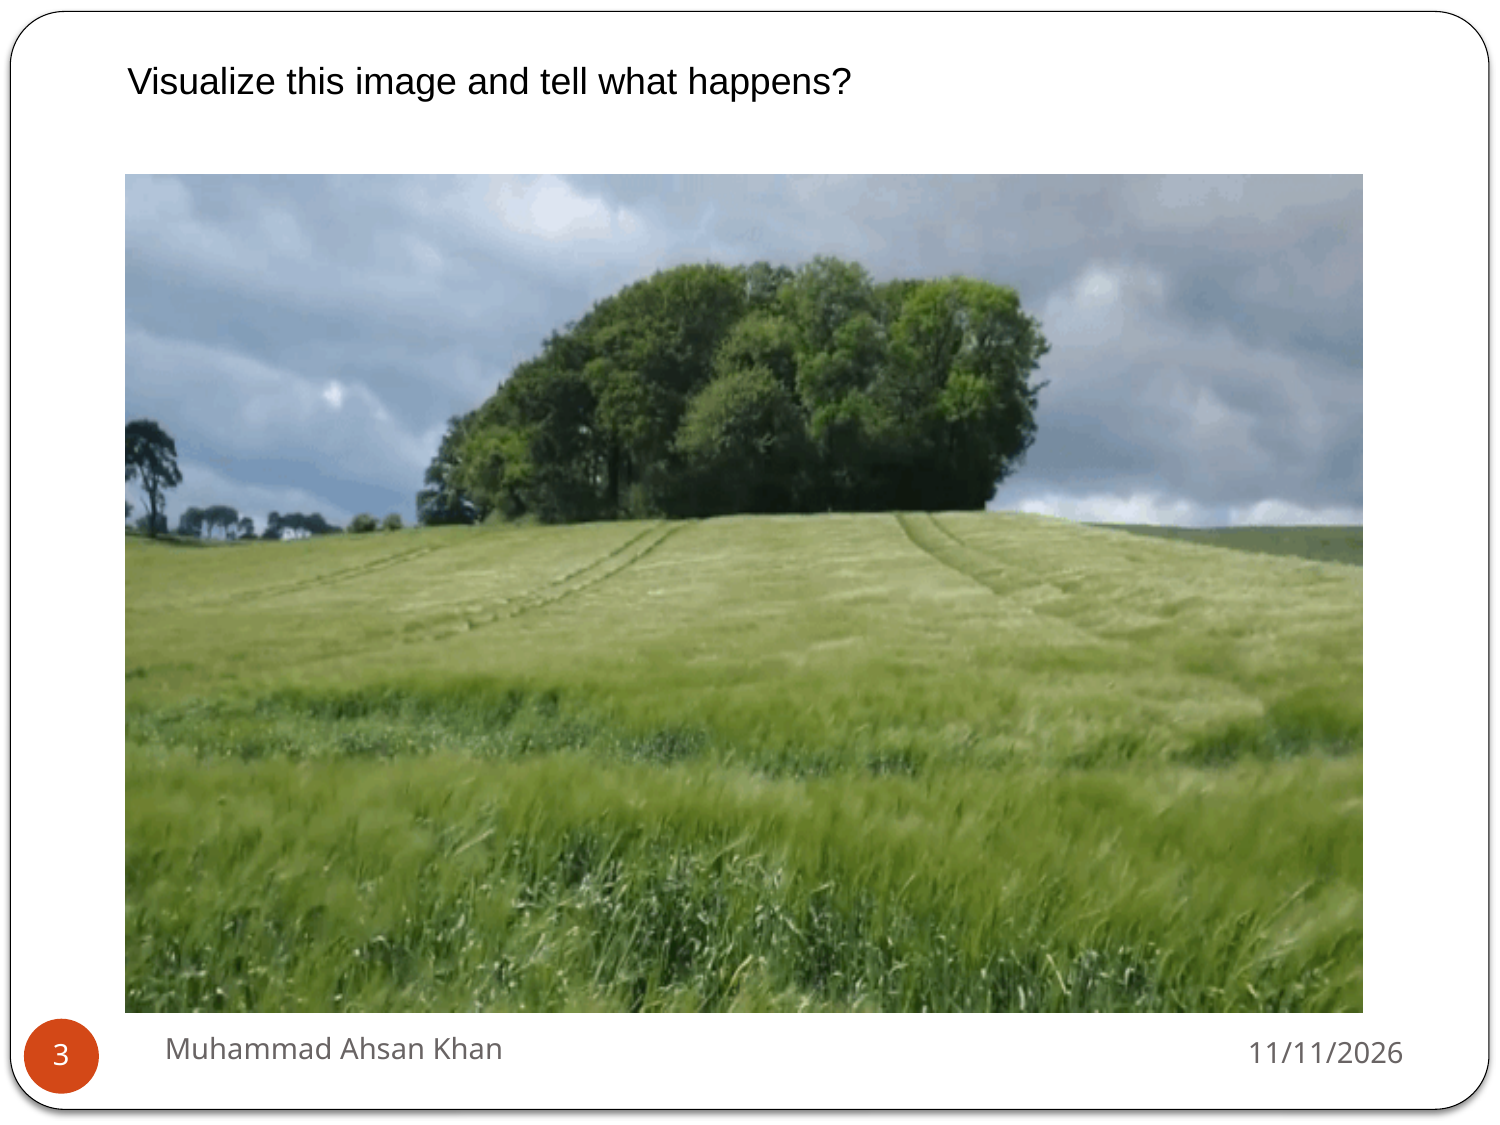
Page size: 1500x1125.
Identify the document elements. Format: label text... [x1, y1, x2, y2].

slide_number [1012, 1015, 1419, 1094]
text_box Visualize this image and tell what happens? [112, 49, 1000, 110]
slide_number 3 [23, 1018, 99, 1094]
picture [124, 174, 1363, 1013]
footer Muhammad Ahsan Khan [150, 1022, 800, 1088]
